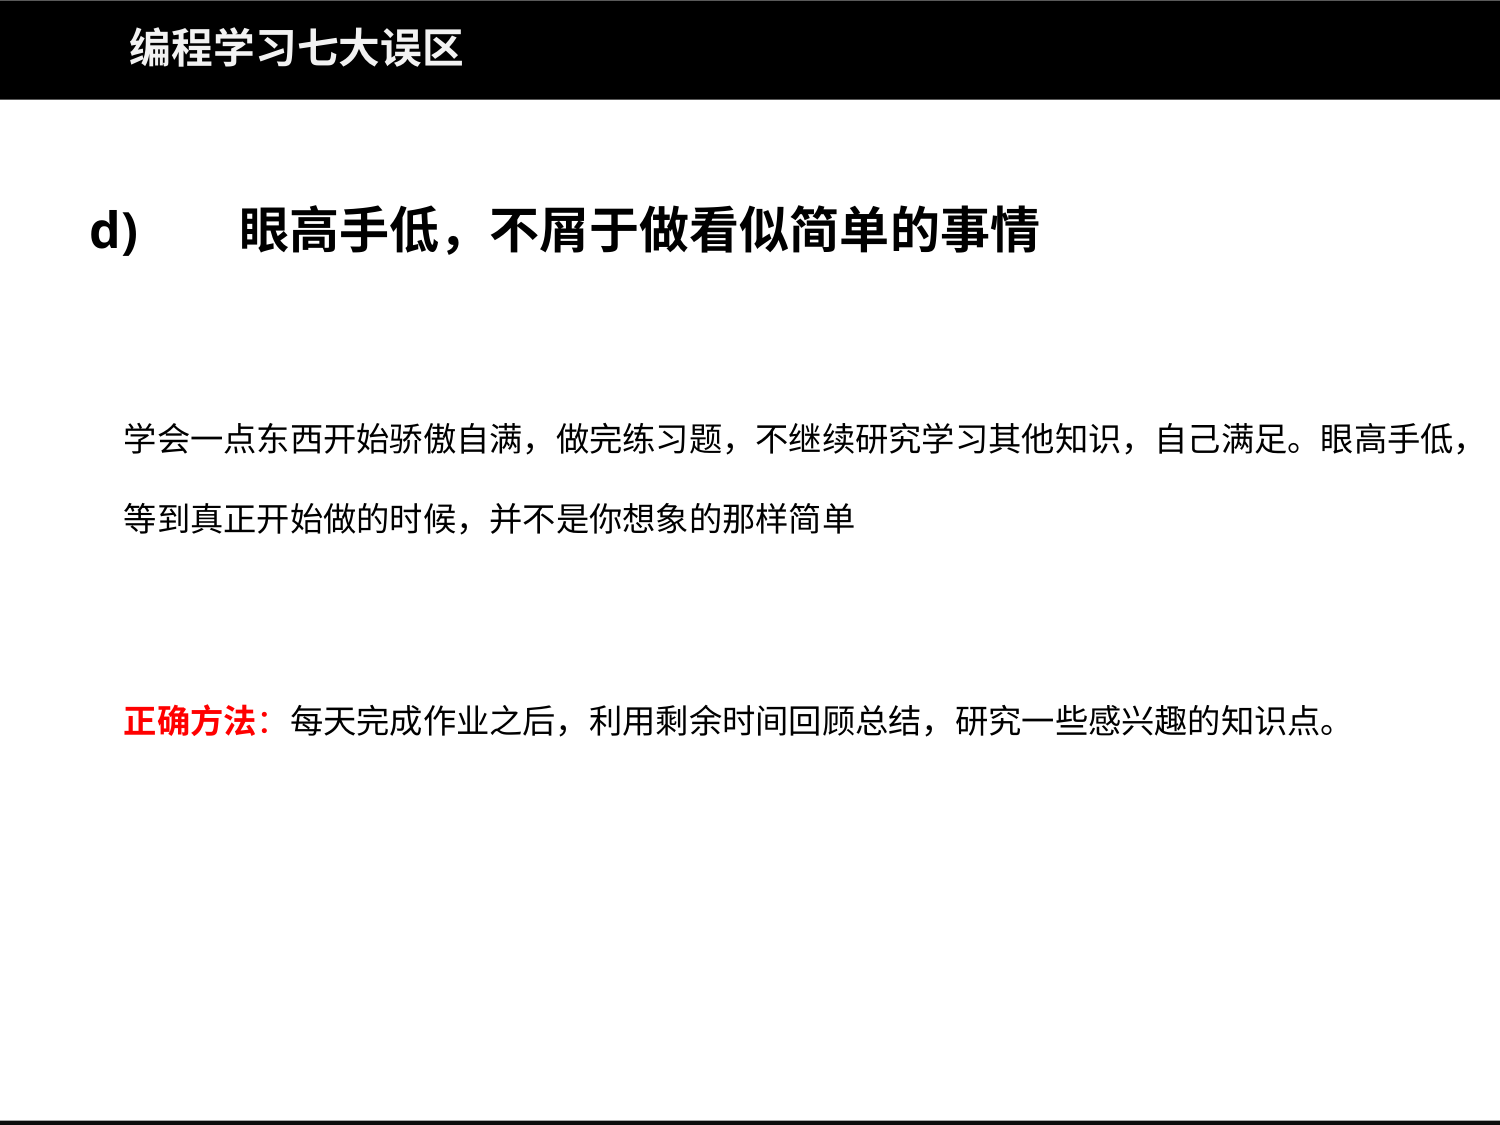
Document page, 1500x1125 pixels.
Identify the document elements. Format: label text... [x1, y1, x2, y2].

text_box d) 眼高手低，不屑于做看似简单的事情 [0, 191, 1130, 267]
text_box [0, 1120, 1500, 1125]
title 编程学习七大误区 [0, 0, 1500, 100]
text_box 正确方法：每天完成作业之后，利用剩余时间回顾总结，研究一些感兴趣的知识点。 [0, 616, 1500, 764]
text_box 学会一点东西开始骄傲自满，做完练习题，不继续研究学习其他知识，自己满足。眼高手低，等到真正开始做的时候，并不是你想象的那样简单 [0, 354, 1500, 562]
